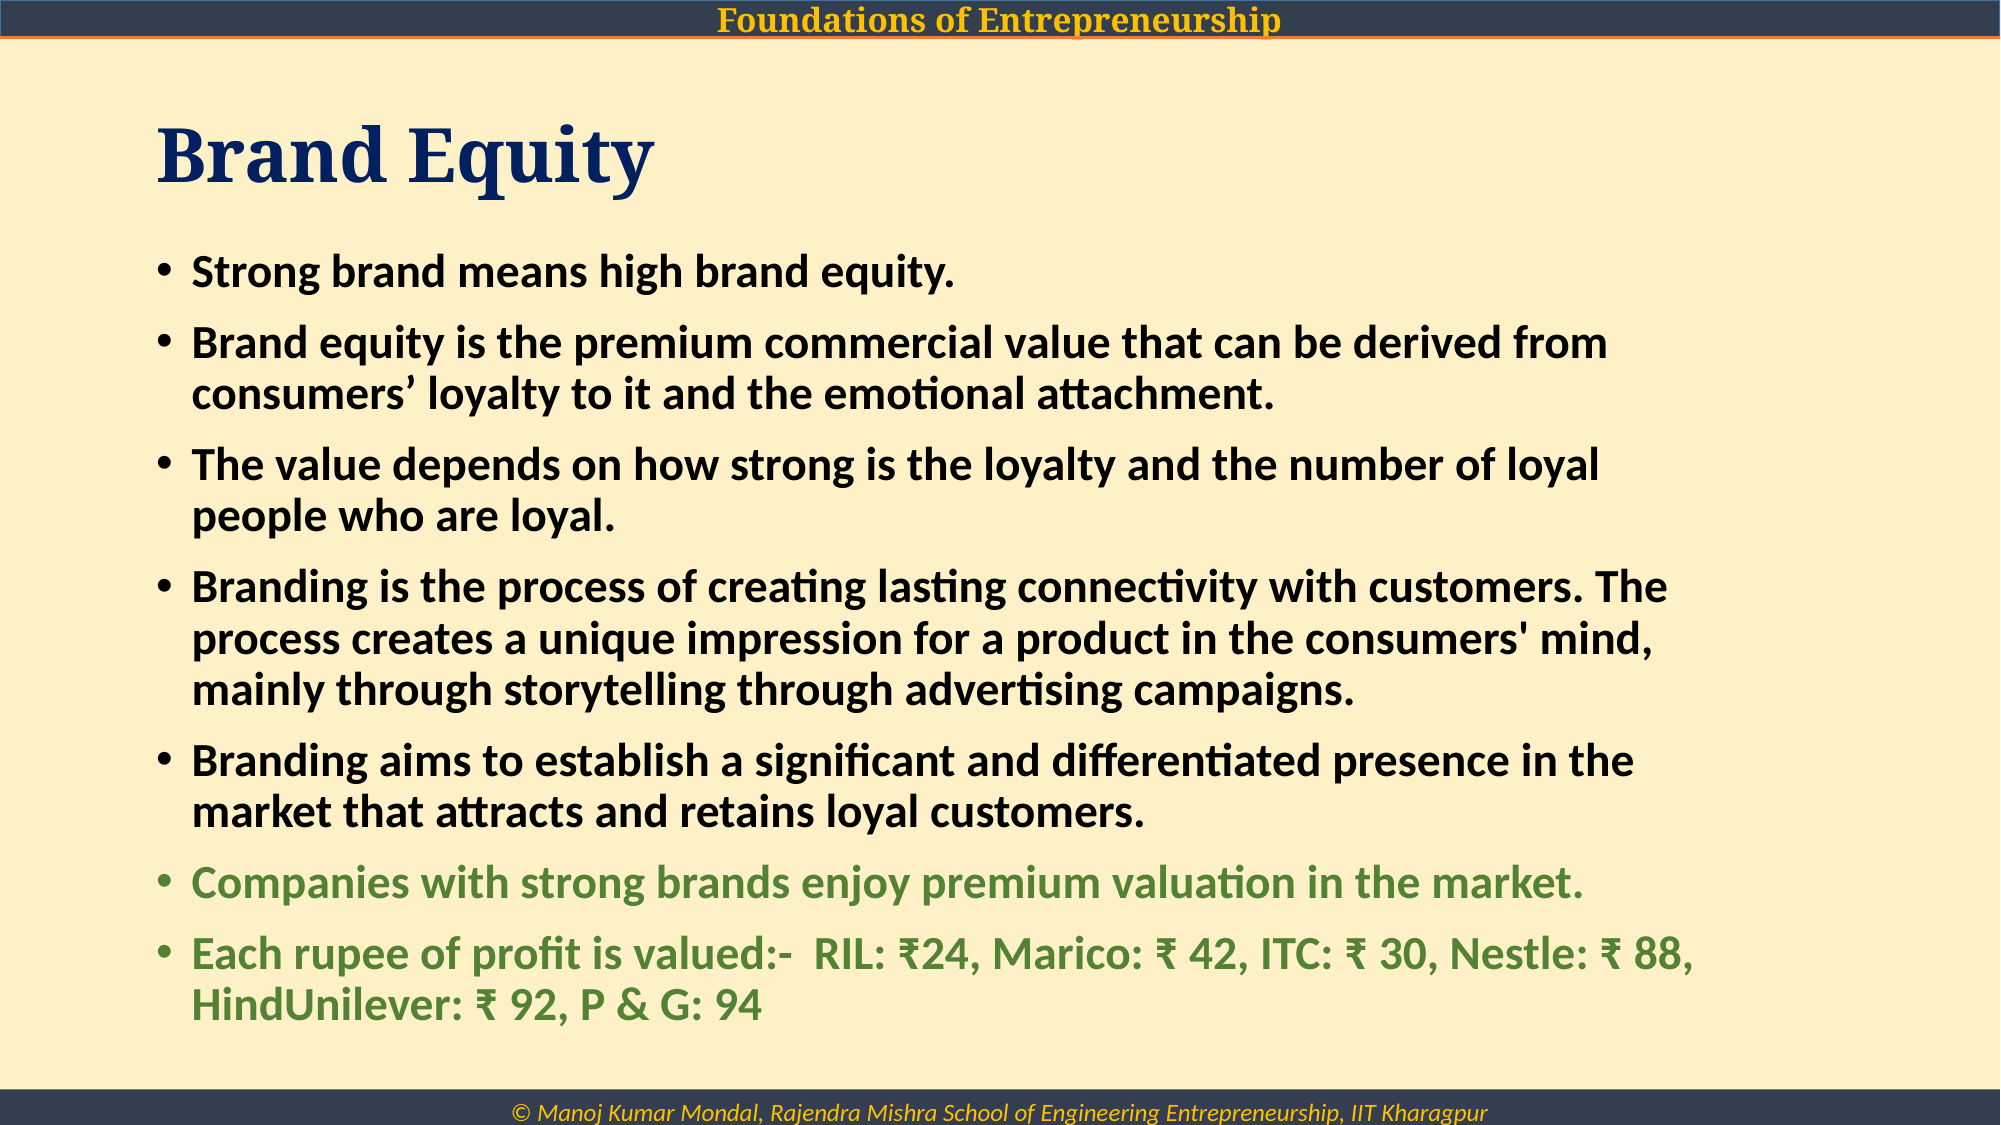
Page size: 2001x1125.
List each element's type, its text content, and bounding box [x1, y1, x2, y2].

title Brand Equity [141, 77, 1867, 240]
list Strong brand means high brand equity. Brand equity is the premium commercial value that can be derived from consumers’ loyalty to it and the emotional attachment. The value depends on how strong is the loyalty and the number of loyal people who are loyal. Branding is the process of creating lasting connectivity with customers. The process creates a unique impression for a product in the consumers' mind, mainly through storytelling through advertising campaigns. Branding aims to establish a significant and differentiated presence in the market that attracts and retains loyal customers. Companies with strong brands enjoy premium valuation in the market. Each rupee of profit is valued:- RIL: ₹24, Marico: ₹ 42, ITC: ₹ 30, Nestle: ₹ 88, HindUnilever: ₹ 92, P & G: 94 [141, 239, 1738, 1044]
